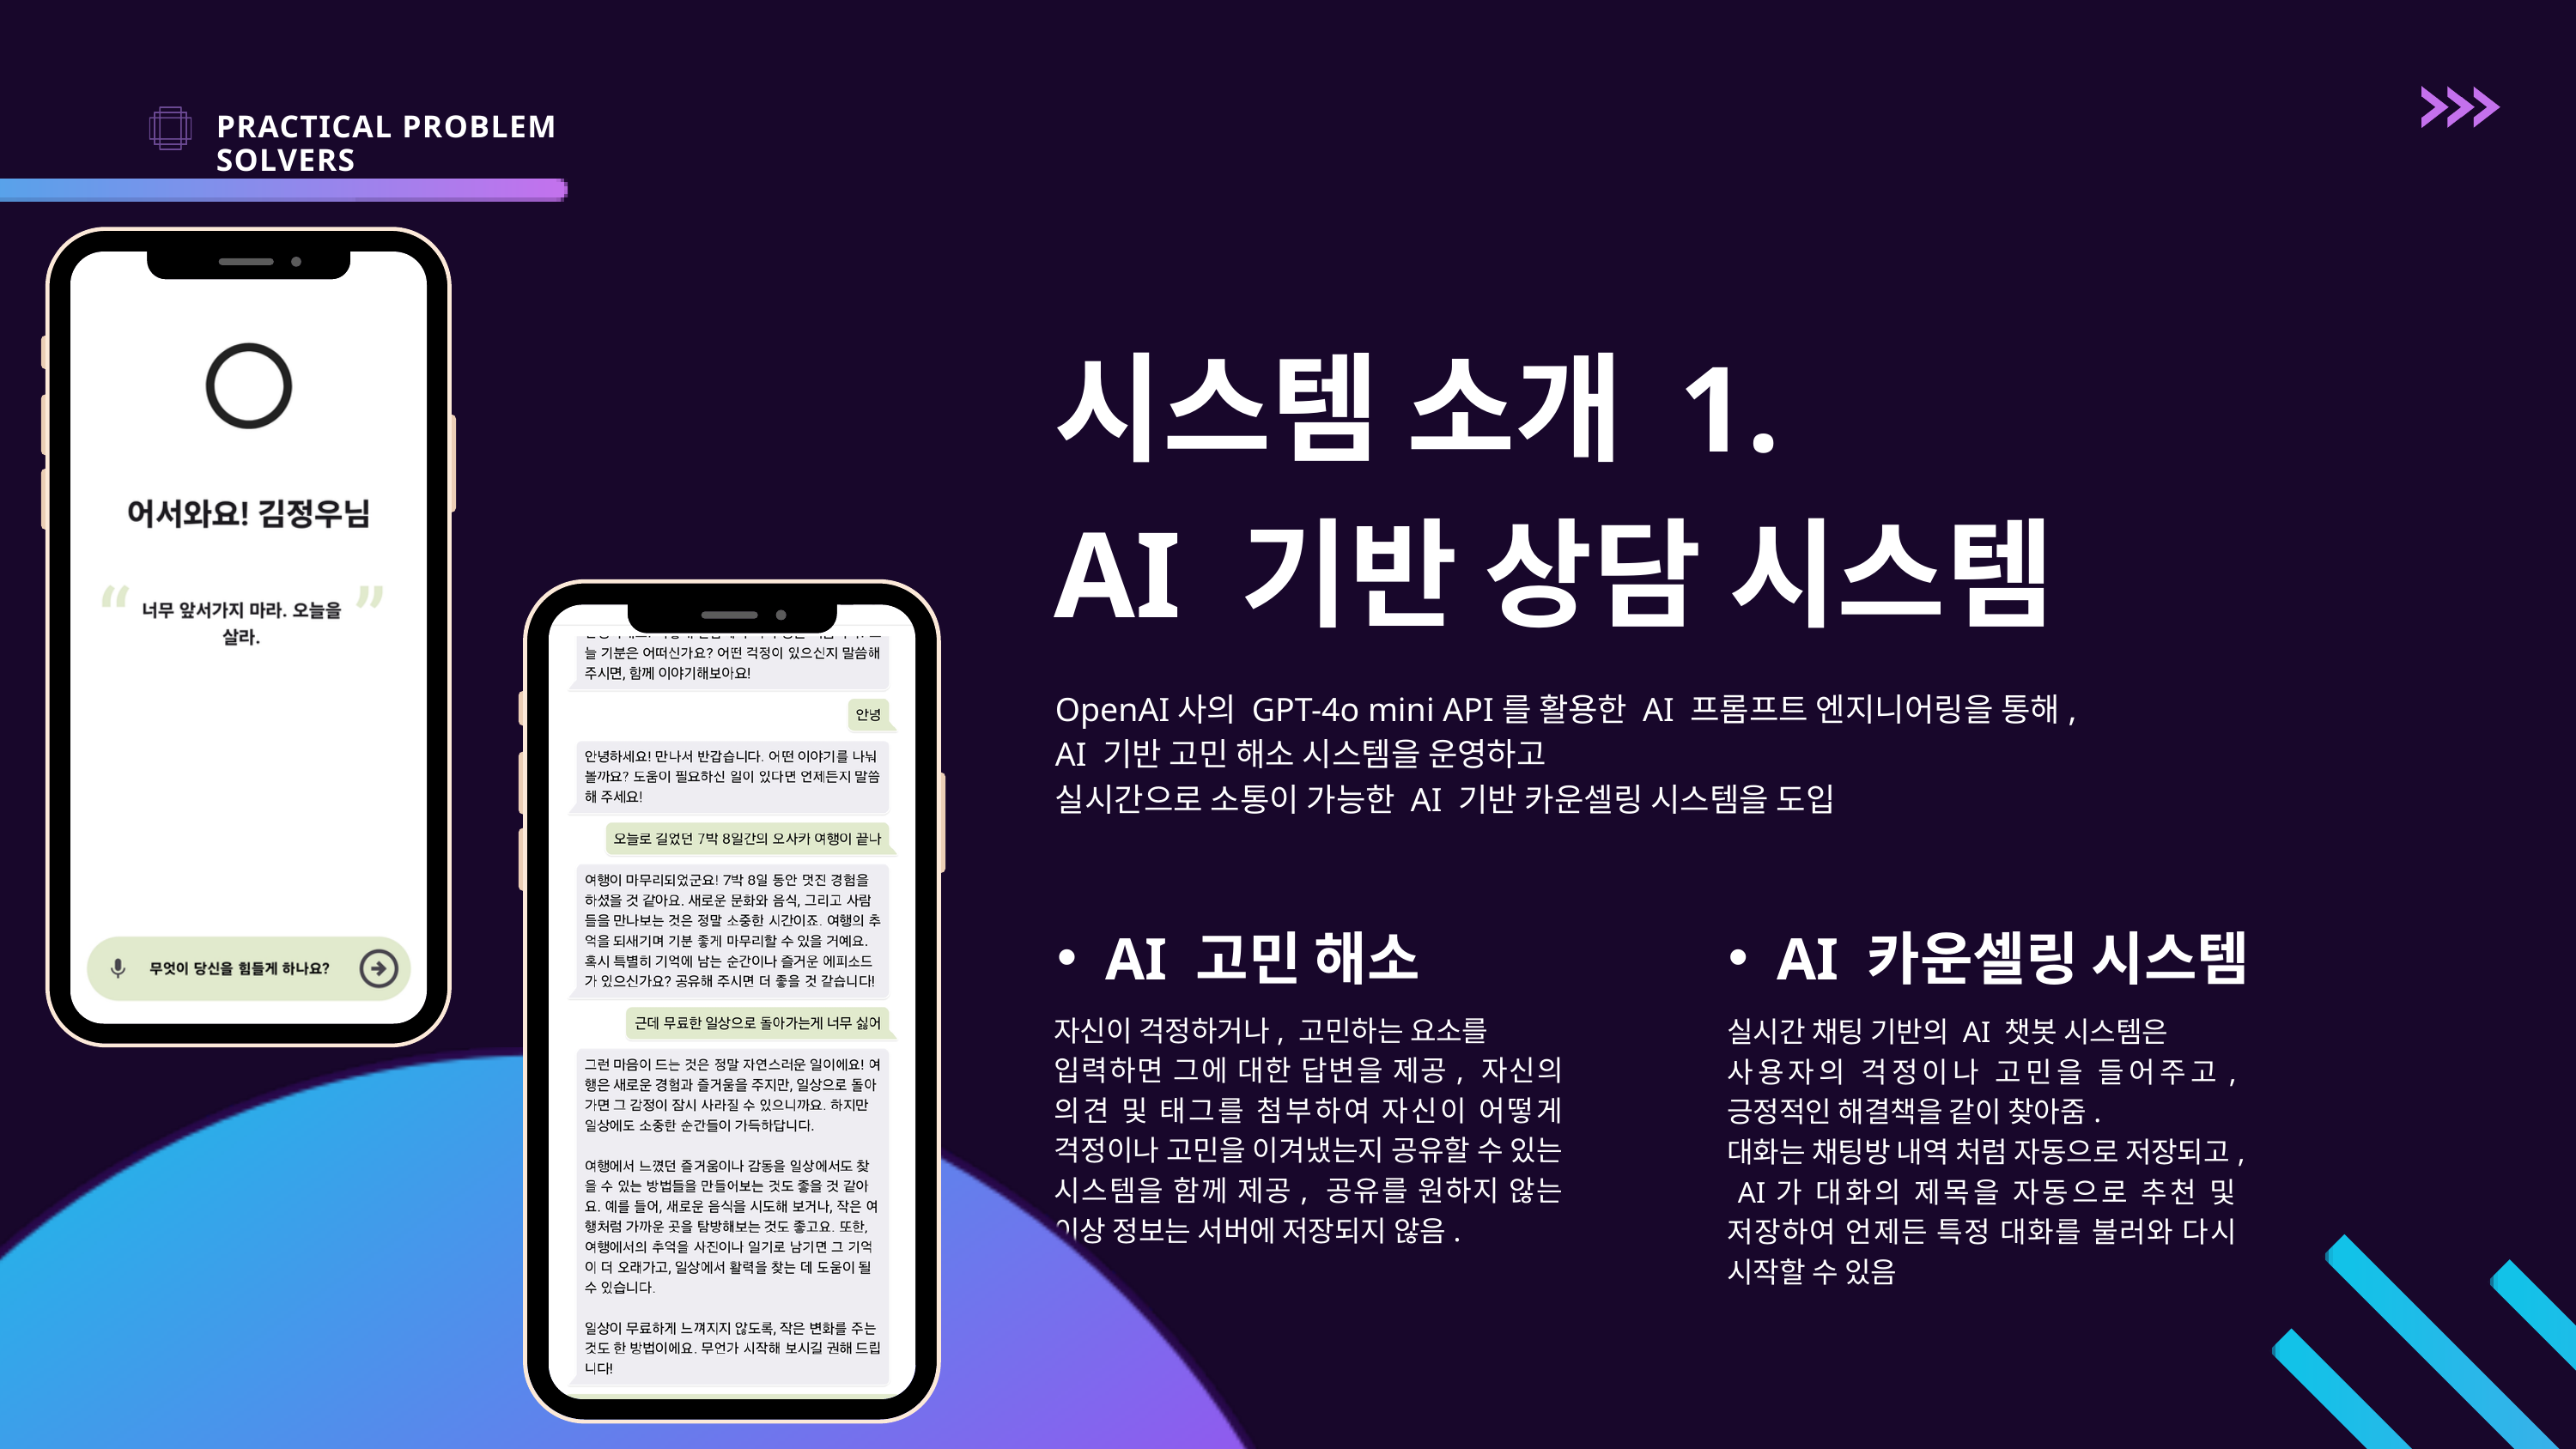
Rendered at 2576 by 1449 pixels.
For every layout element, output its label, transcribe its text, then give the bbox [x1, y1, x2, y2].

text_box [0, 179, 568, 202]
text_box 실시간 채팅 기반의 AI 챗봇 시스템은 사용자의 걱정이나 고민을 들어주고, 긍정적인 해결책을 같이 찾아줌. 대화는 채팅방 내역 처럼 자동으로 저장되고, AI가 대화의 제목을 자동으로 추천 및 저장하여 언제든 특정 대화를 불러와 다시 시작할 수 있음 [1727, 1008, 2237, 1289]
text_box [0, 1047, 1378, 1449]
text_box [2487, 1259, 2576, 1371]
text_box OpenAI사의 GPT-4o mini API를 활용한 AI 프롬프트 엔지니어링을 통해, AI 기반 고민 해소 시스템을 운영하고 실시간으로 소통이 가능한 AI 기반 카운셀링 시스템을 도입 [1054, 682, 2236, 818]
text_box [2421, 86, 2500, 129]
text_box [2269, 1328, 2413, 1449]
text_box AI 고민 해소 [1007, 911, 1564, 991]
text_box AI 카운셀링 시스템 [1679, 911, 2336, 991]
text_box [149, 106, 192, 150]
text_box PRACTICAL PROBLEM SOLVERS [216, 110, 644, 178]
text_box [2322, 1234, 2560, 1449]
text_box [518, 579, 946, 1424]
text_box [40, 227, 457, 1048]
text_box 시스템 소개 1. AI 기반 상담 시스템 [1054, 310, 2351, 641]
text_box 자신이 걱정하거나, 고민하는 요소를 입력하면 그에 대한 답변을 제공, 자신의 의견 및 태그를 첨부하여 자신이 어떻게 걱정이나 고민을 이겨냈는지 공유할 수 있는 시스템을 함께 제공, 공유를 원하지 않는 이상 정보는 서버에 저장되지 않음. [1054, 1007, 1564, 1247]
